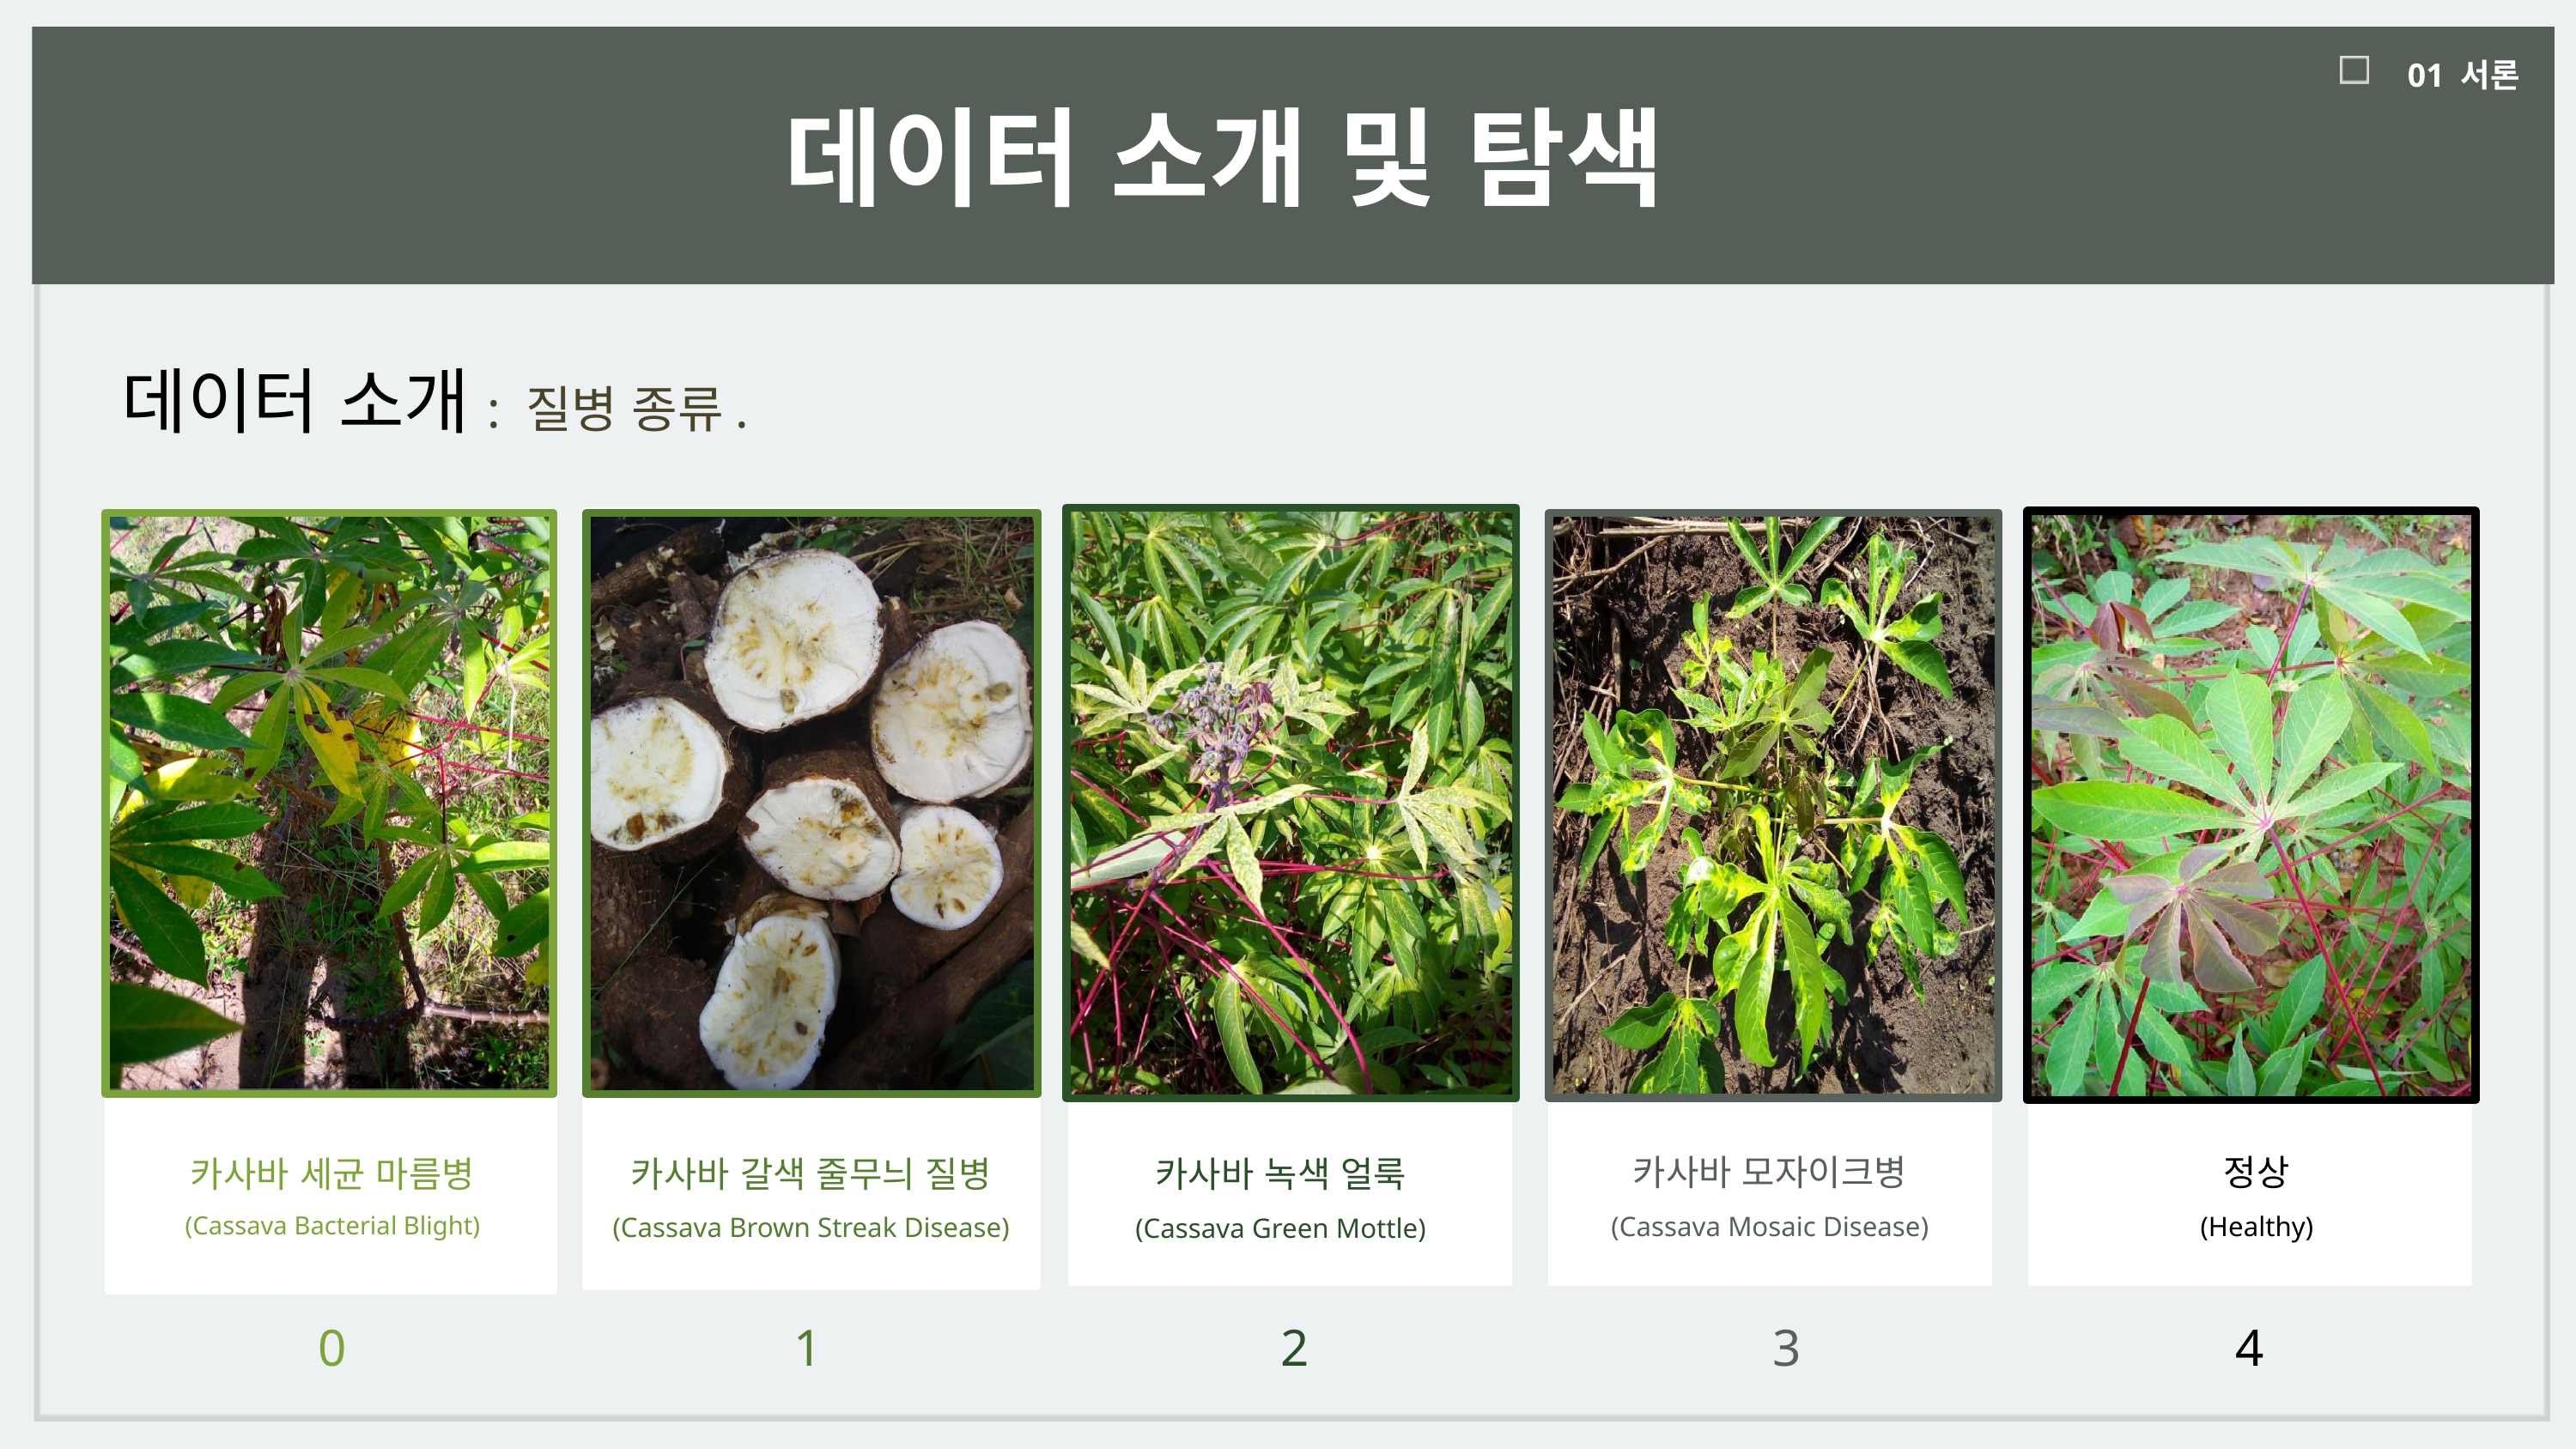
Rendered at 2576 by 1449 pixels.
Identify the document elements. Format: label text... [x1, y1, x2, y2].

text_box [30, 25, 2556, 286]
picture [36, 286, 2548, 1419]
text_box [2339, 56, 2369, 85]
text_box 01 서론 [2395, 48, 2533, 100]
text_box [59, 511, 2530, 1384]
text_box 데이터 소개: 질병 종류. [109, 350, 1666, 449]
text_box 데이터 소개 및 탐색 [771, 83, 1678, 226]
